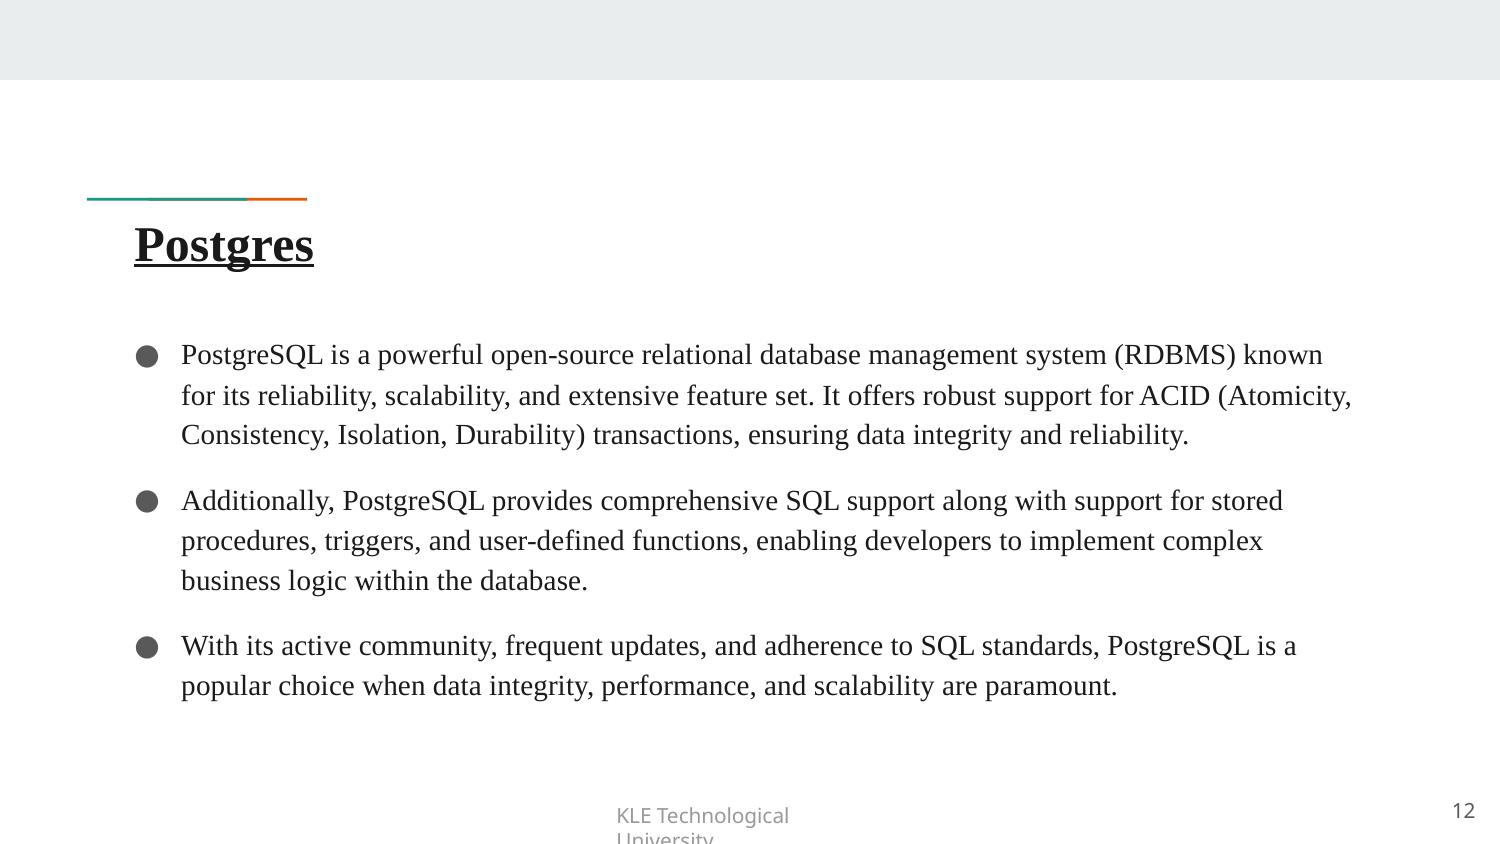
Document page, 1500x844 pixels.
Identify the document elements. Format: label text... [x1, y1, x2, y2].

slide_number 12 [1400, 779, 1491, 844]
text_box KLE Technological University [601, 788, 899, 844]
title Postgres [119, 196, 1381, 285]
list PostgreSQL is a powerful open-source relational database management system (RDBMS) known for its reliability, scalability, and extensive feature set. It offers robust support for ACID (Atomicity, Consistency, Isolation, Durability) transactions, ensuring data integrity and reliability. Additionally, PostgreSQL provides comprehensive SQL support along with support for stored procedures, triggers, and user-defined functions, enabling developers to implement complex business logic within the database. With its active community, frequent updates, and adherence to SQL standards, PostgreSQL is a popular choice when data integrity, performance, and scalability are paramount. [119, 315, 1381, 726]
